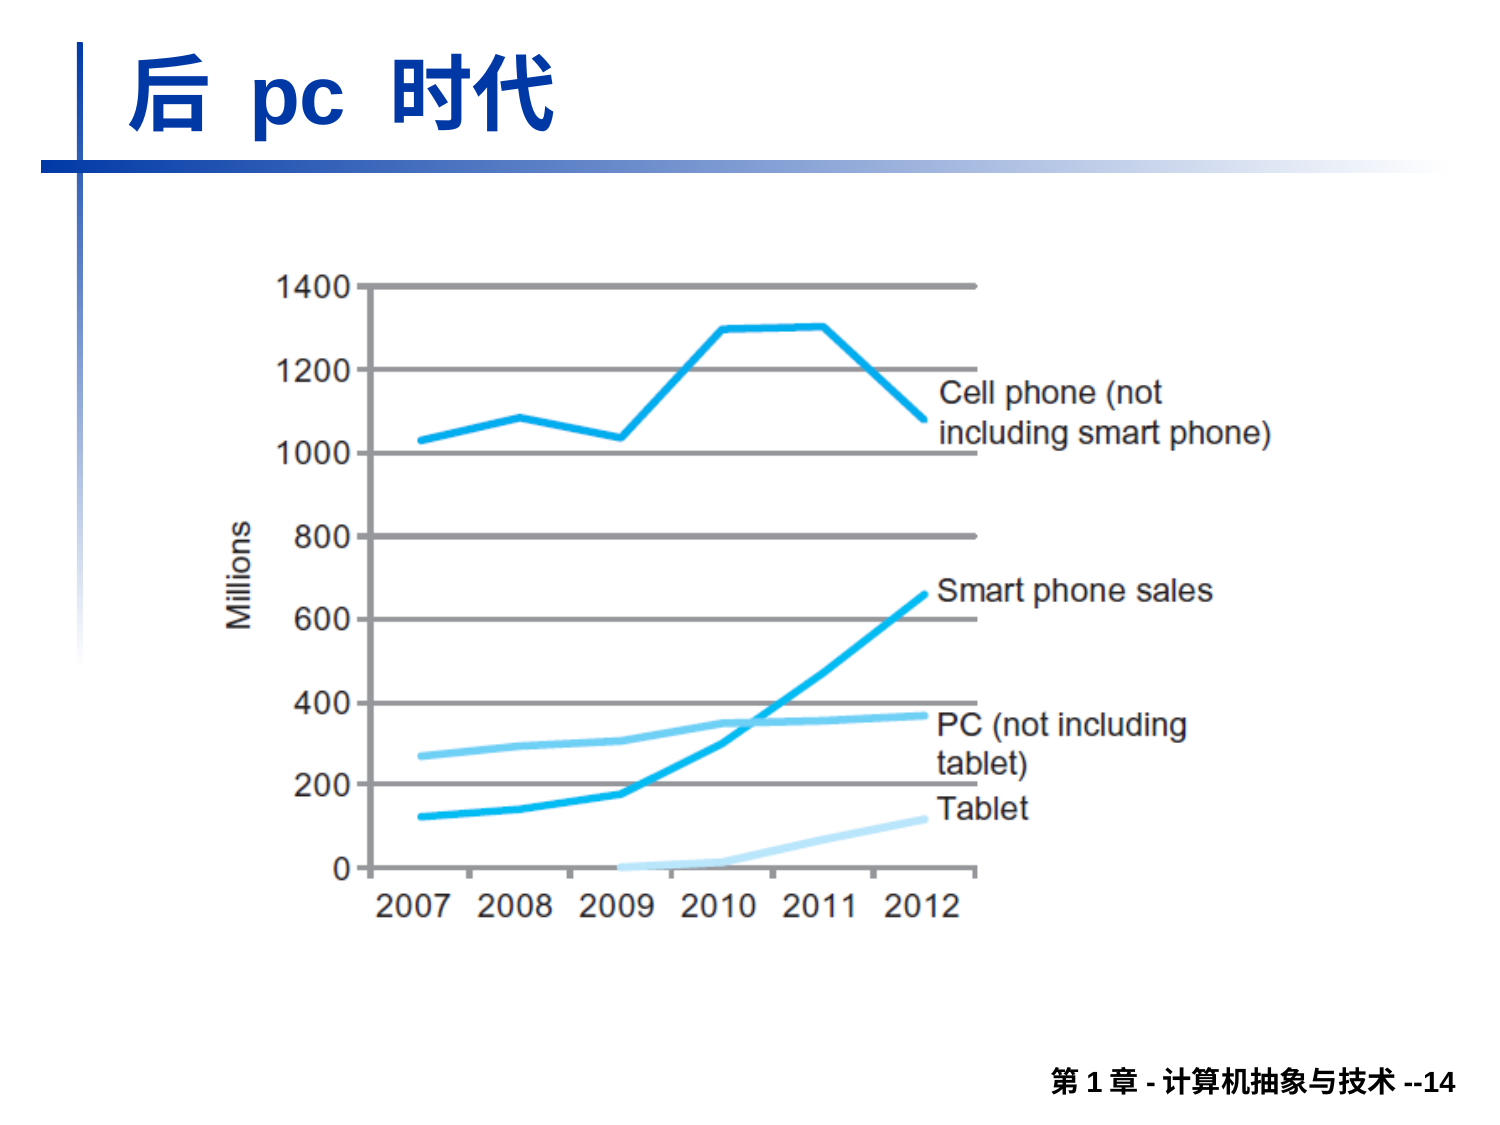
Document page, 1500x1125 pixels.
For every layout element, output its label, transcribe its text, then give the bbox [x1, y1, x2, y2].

title 后 pc 时代 [112, 32, 1468, 149]
footer 第1章-计算机抽象与技术--14 [277, 1046, 1471, 1106]
picture [182, 243, 1298, 941]
